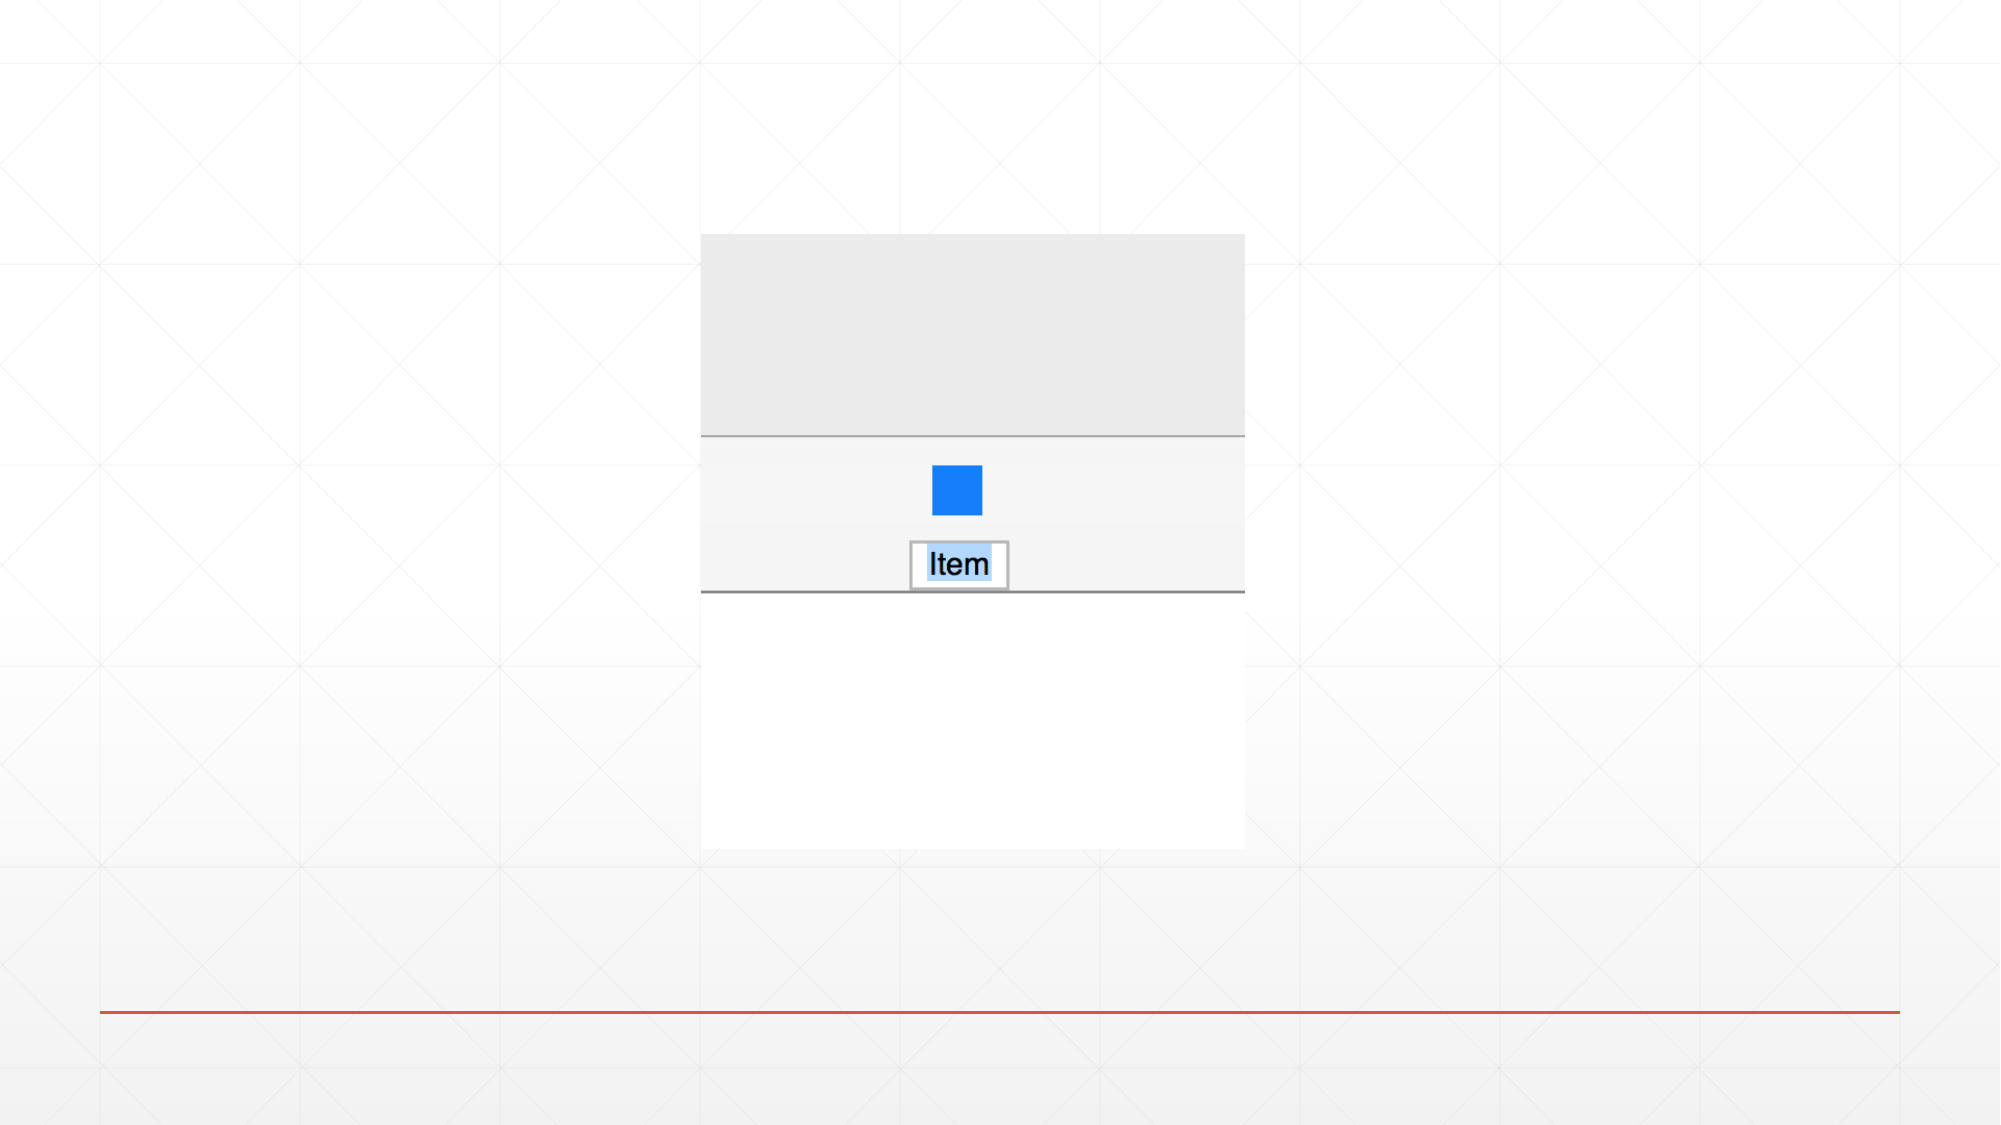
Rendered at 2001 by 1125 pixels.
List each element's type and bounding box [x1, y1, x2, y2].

list [701, 234, 1245, 849]
